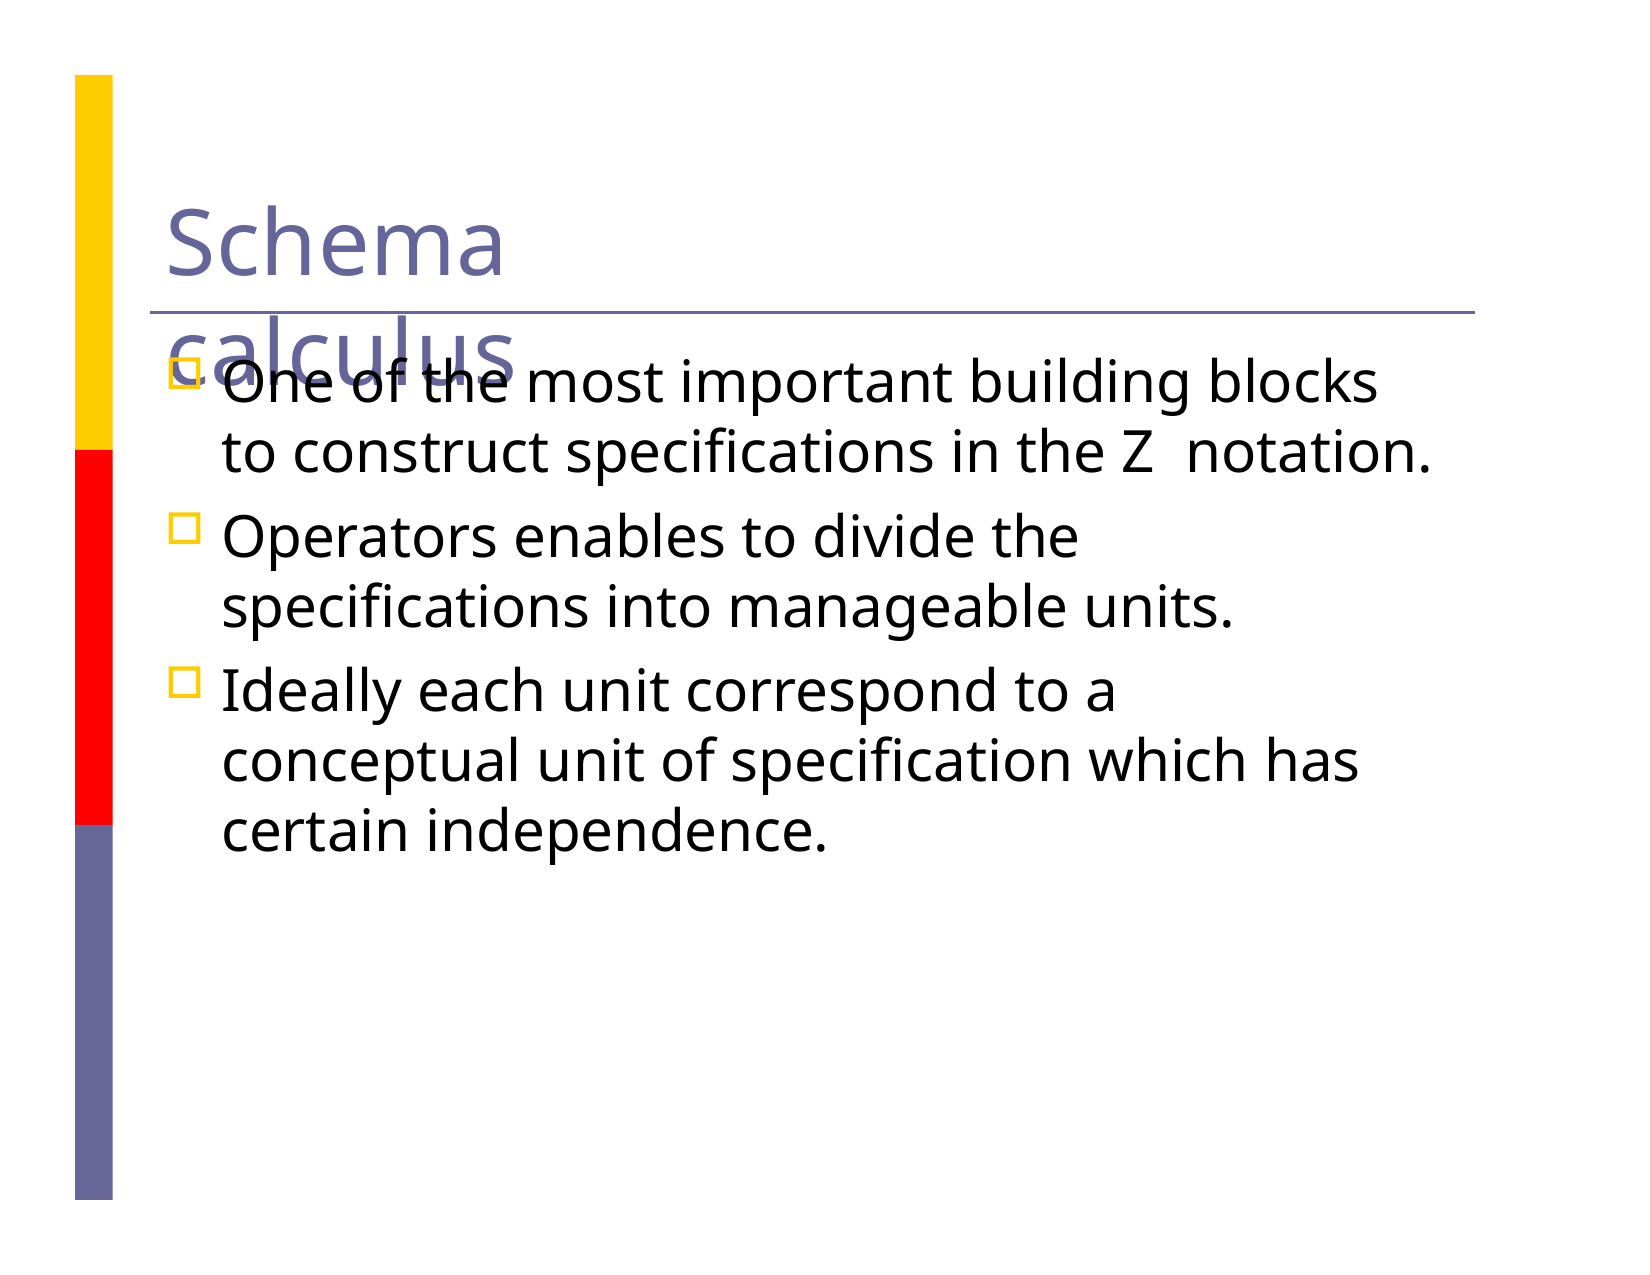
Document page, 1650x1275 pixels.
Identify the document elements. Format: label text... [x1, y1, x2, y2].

text_box One of the most important building blocks to construct specifications in the Z notation. Operators enables to divide the specifications into manageable units. Ideally each unit correspond to a conceptual unit of specification which has certain independence. [162, 342, 1462, 863]
title Schema calculus [163, 182, 775, 342]
